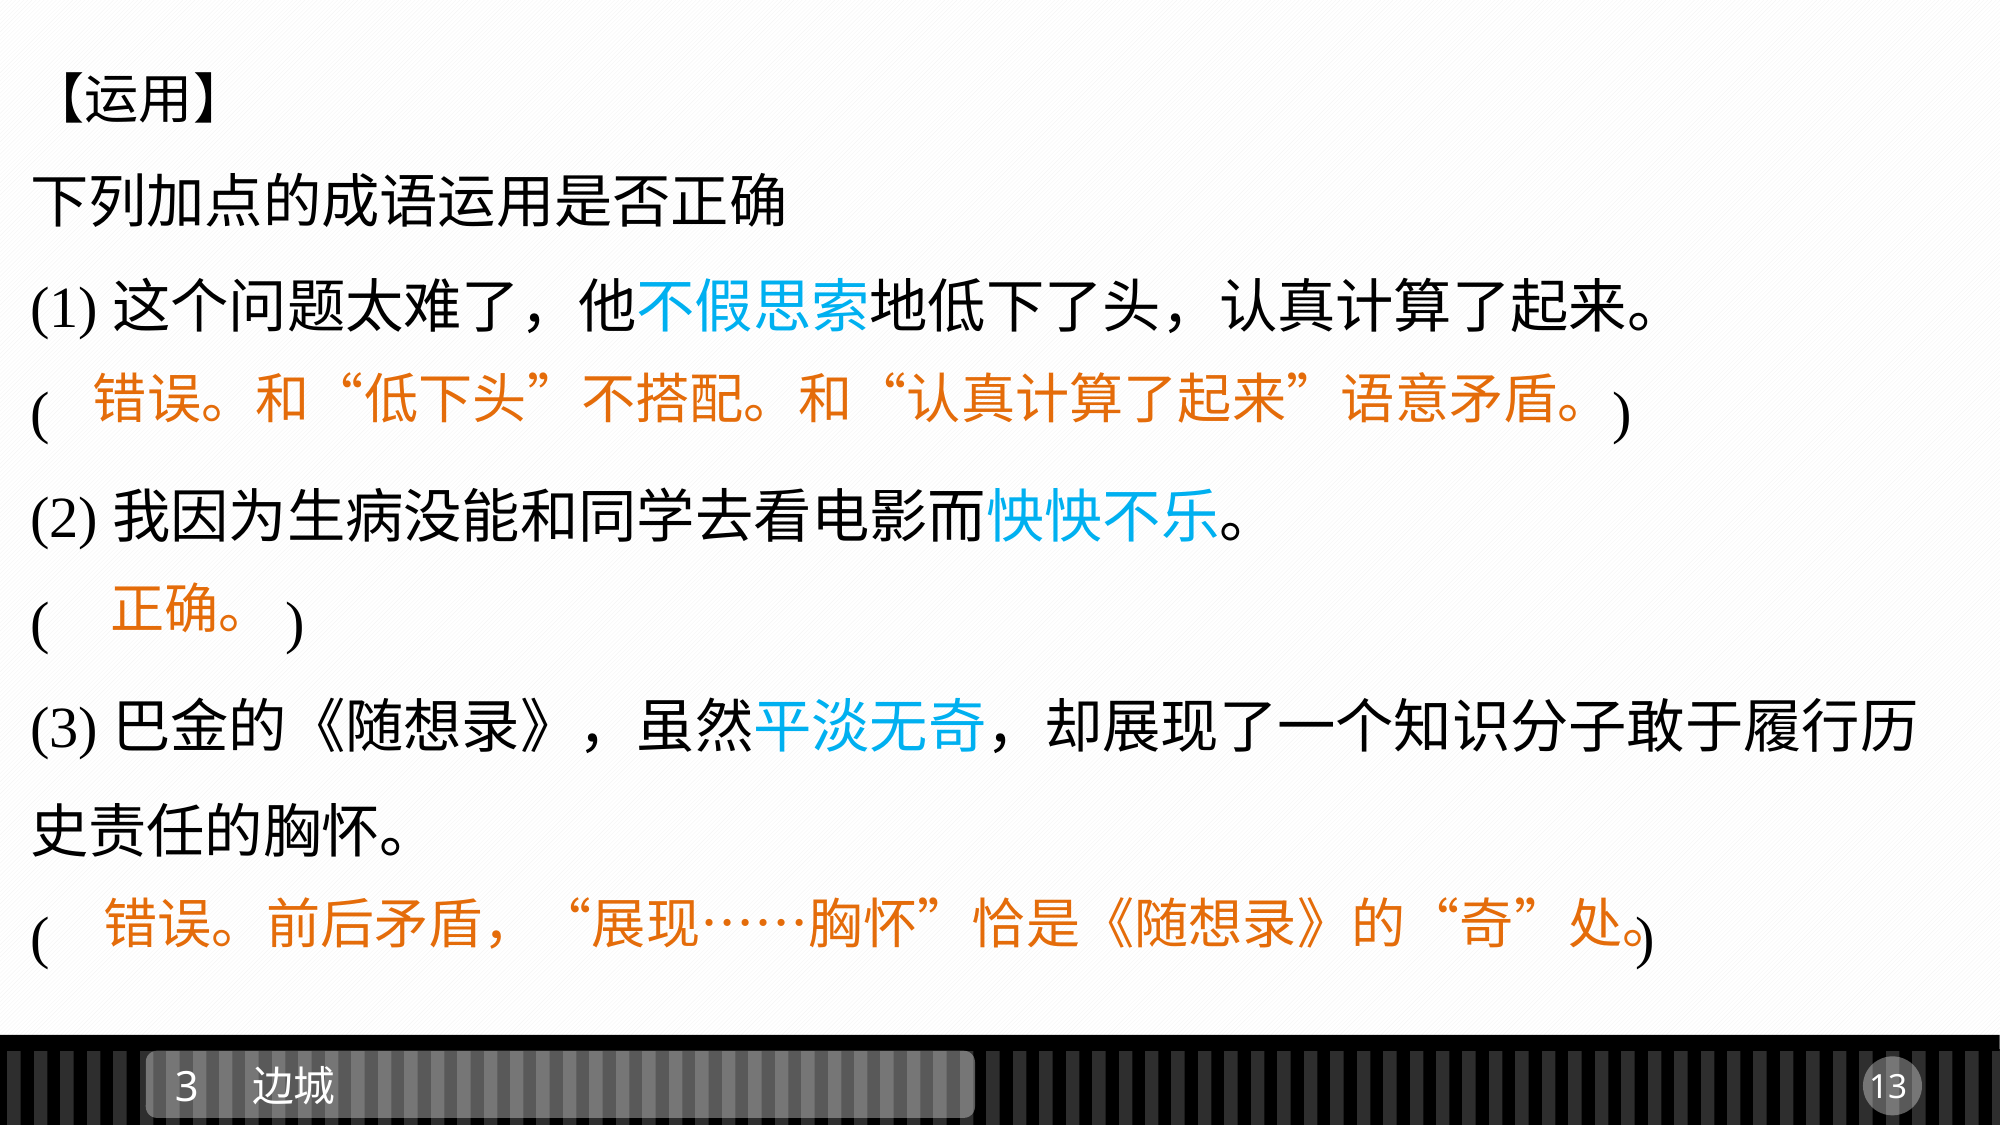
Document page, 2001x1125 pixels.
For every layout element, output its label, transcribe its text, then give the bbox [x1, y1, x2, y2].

text_box 错误。前后矛盾，“展现……胸怀”恰是《随想录》的“奇”处。 [88, 882, 1692, 962]
text_box 错误。和“低下头”不搭配。和“认真计算了起来”语意矛盾。 [78, 357, 1627, 437]
text_box 正确。 [95, 567, 289, 648]
text_box 【运用】 下列加点的成语运用是否正确 (1)这个问题太难了，他不假思索地低下了头，认真计算了起来。 ( ) (2)我因为生病没能和同学去看电影而怏怏不乐。 ( ) (3)巴金的《随想录》，虽然平淡无奇，却展现了一个知识分子敢于履行历史责任的胸怀。 ( ) [15, 24, 1972, 977]
